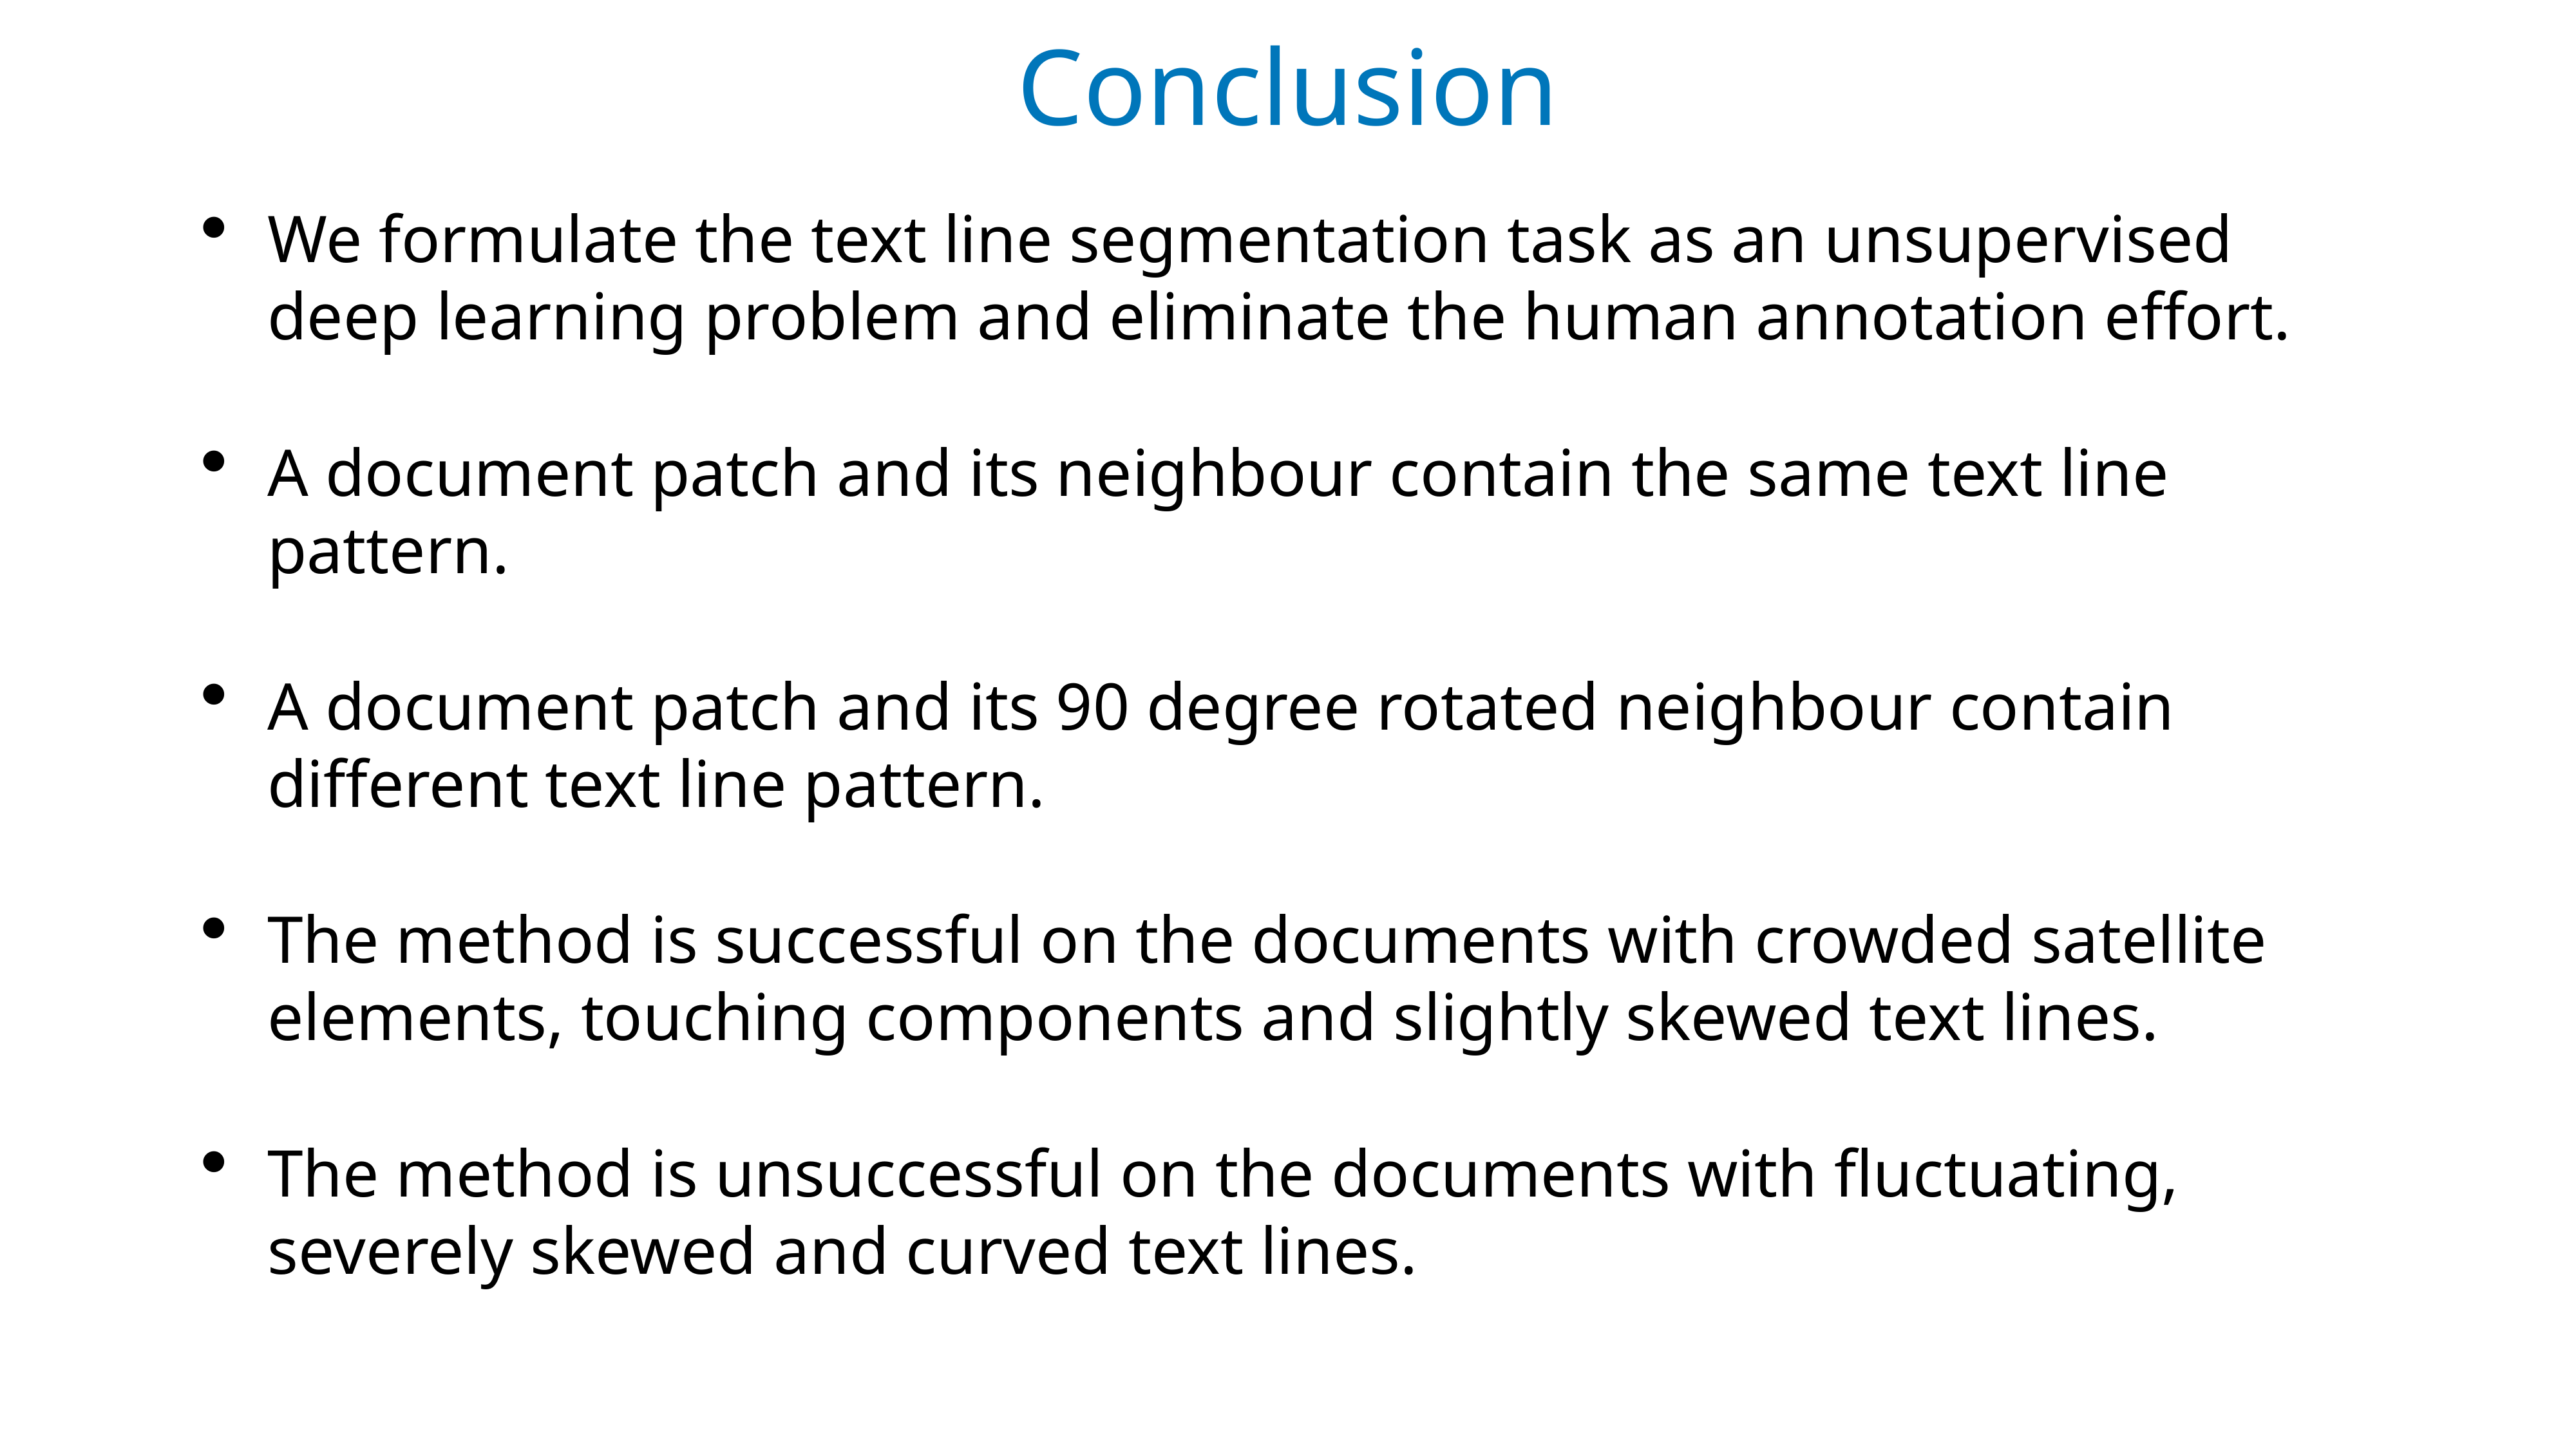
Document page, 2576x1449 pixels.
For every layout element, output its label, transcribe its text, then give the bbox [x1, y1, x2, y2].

text_box We formulate the text line segmentation task as an unsupervised deep learning problem and eliminate the human annotation effort. A document patch and its neighbour contain the same text line pattern. A document patch and its 90 degree rotated neighbour contain different text line pattern. The method is successful on the documents with crowded satellite elements, touching components and slightly skewed text lines. The method is unsuccessful on the documents with fluctuating, severely skewed and curved text lines. [195, 193, 2331, 1293]
title Conclusion [39, 0, 2537, 153]
